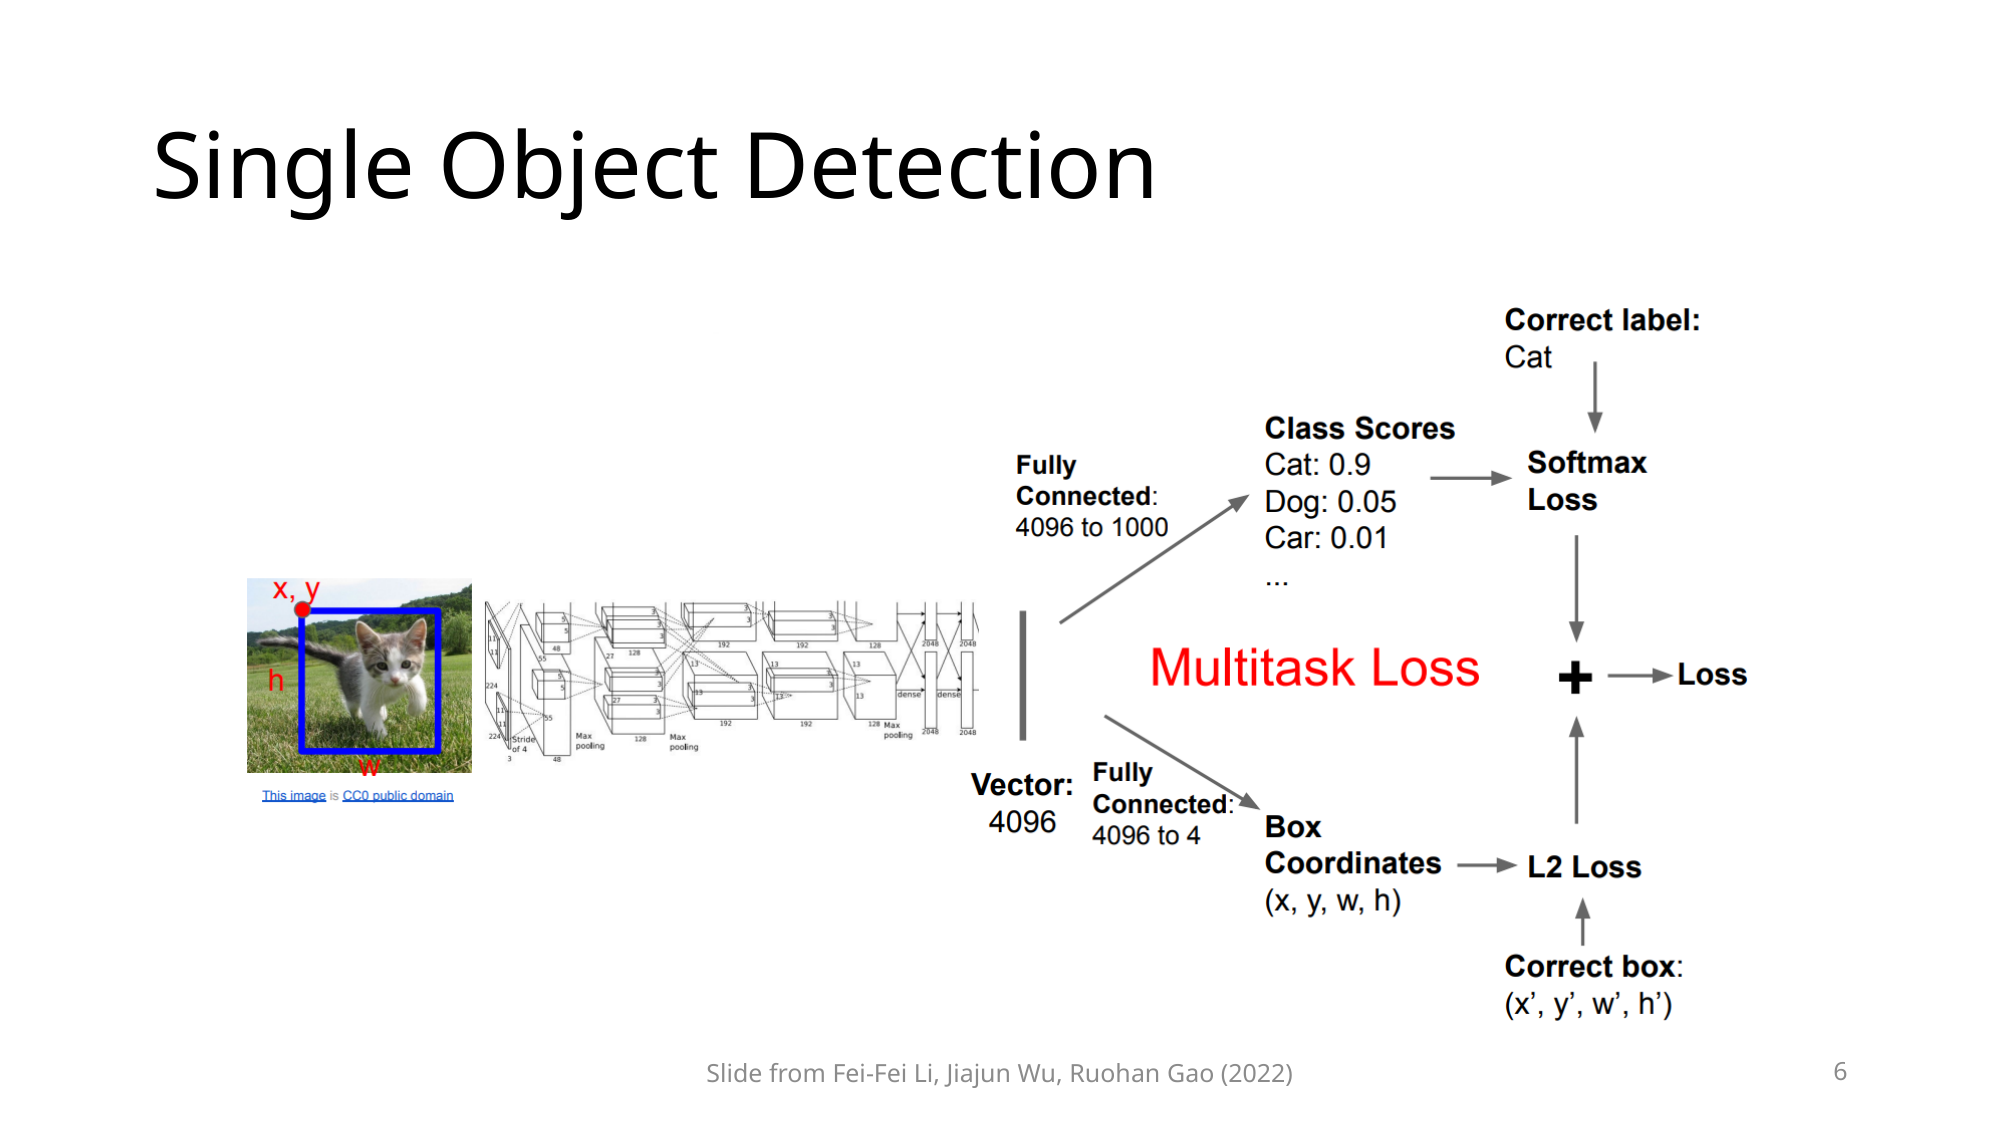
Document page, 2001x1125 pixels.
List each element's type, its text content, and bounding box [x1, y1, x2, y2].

footer Slide from Fei-Fei Li, Jiajun Wu, Ruohan Gao (2022) [662, 1043, 1338, 1103]
slide_number 6 [1412, 1042, 1863, 1103]
picture [237, 257, 1762, 1043]
title Single Object Detection [137, 59, 1863, 278]
